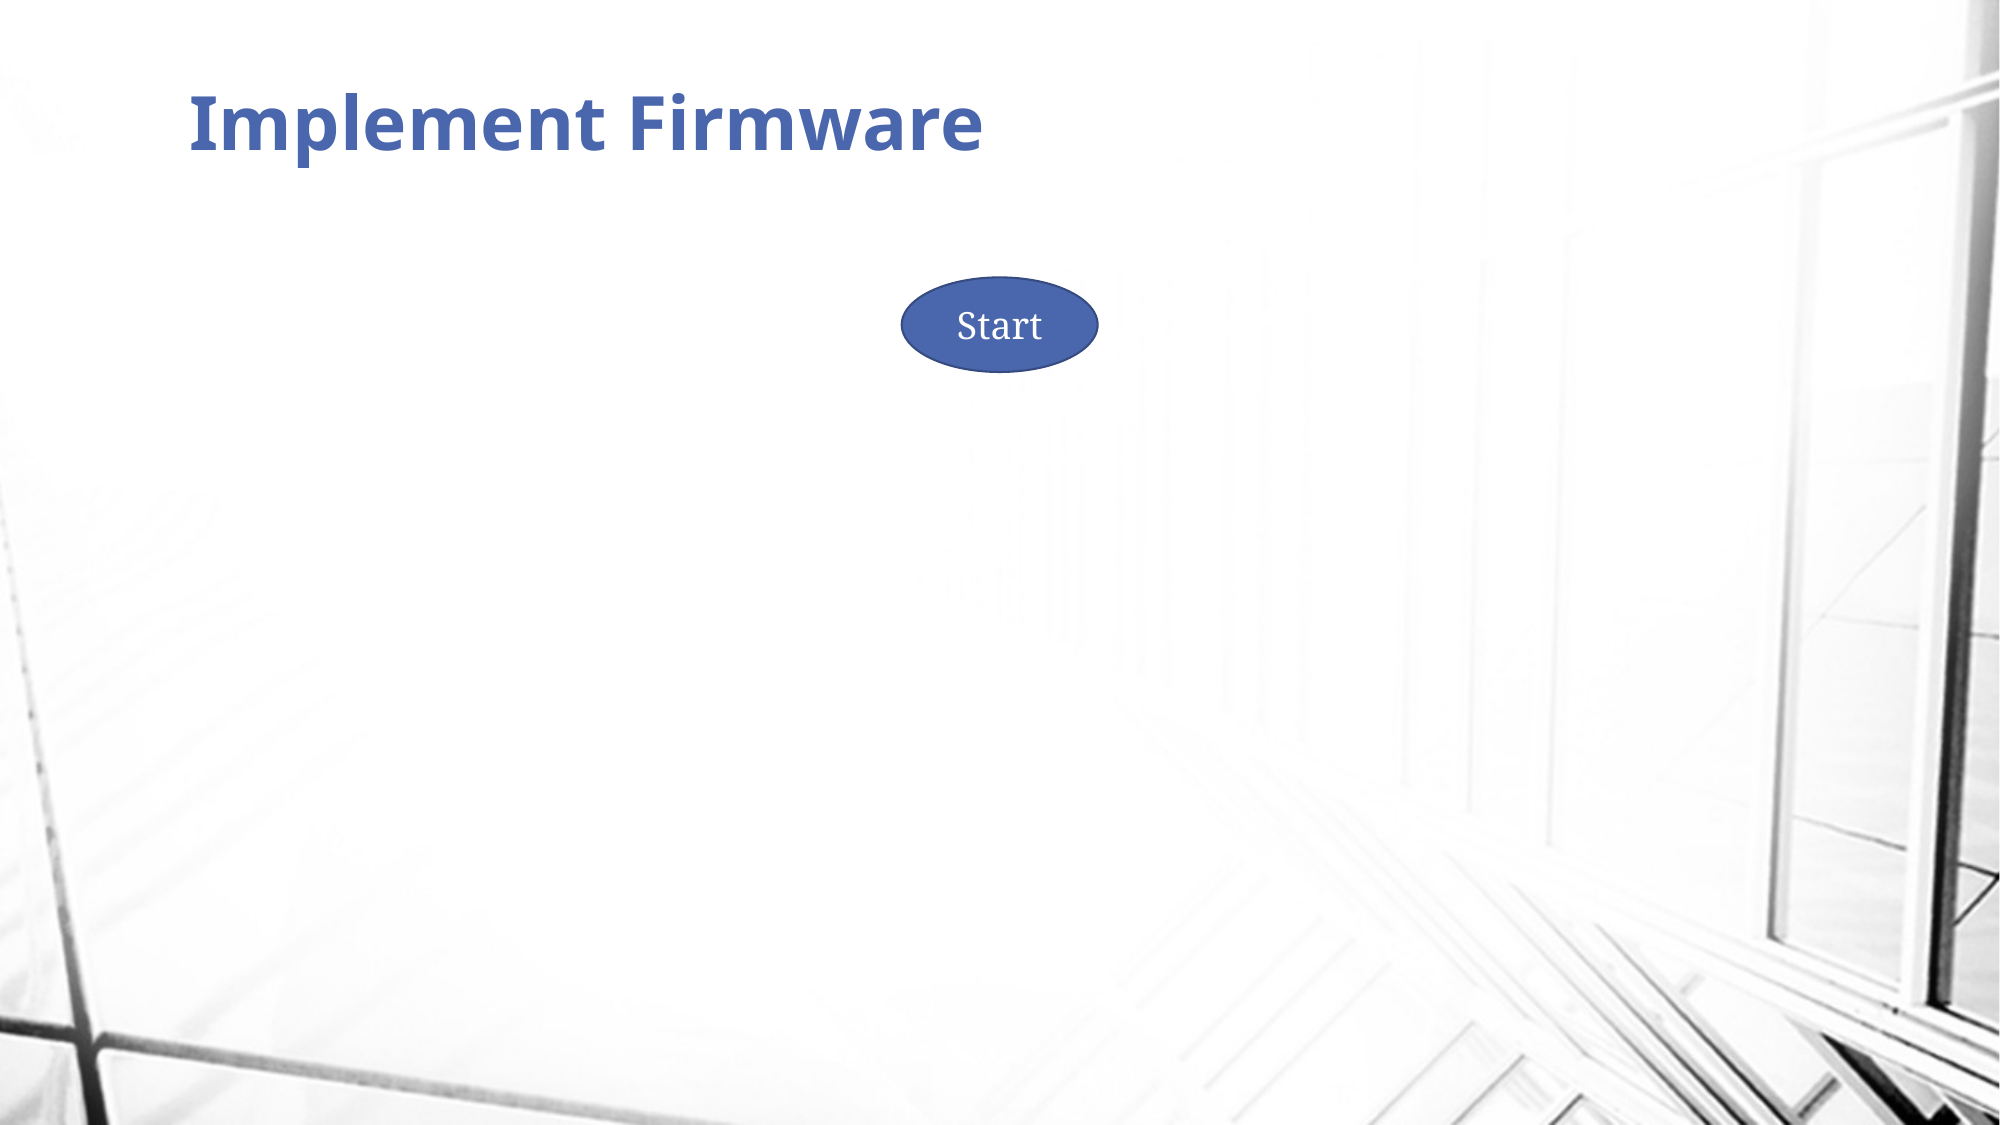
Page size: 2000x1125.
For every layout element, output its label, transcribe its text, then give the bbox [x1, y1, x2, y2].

title Implement Firmware [174, 87, 1600, 263]
text_box Start [900, 276, 1099, 374]
picture [0, 0, 2000, 1125]
